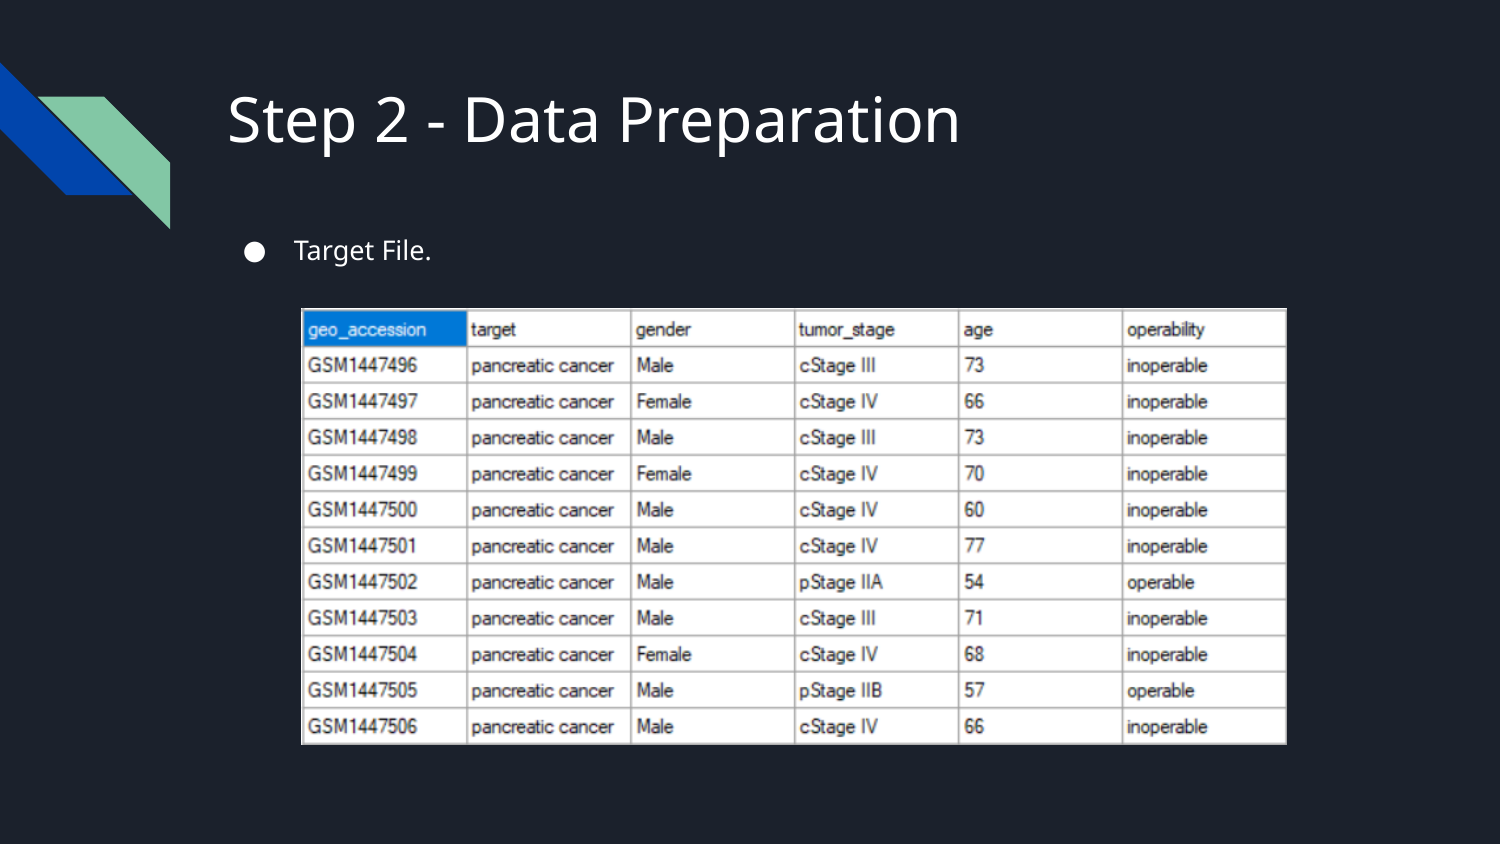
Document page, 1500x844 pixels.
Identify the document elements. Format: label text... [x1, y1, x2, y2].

title Step 2 - Data Preparation [212, 64, 1368, 215]
list Target File. [204, 213, 1359, 691]
picture [301, 308, 1287, 745]
